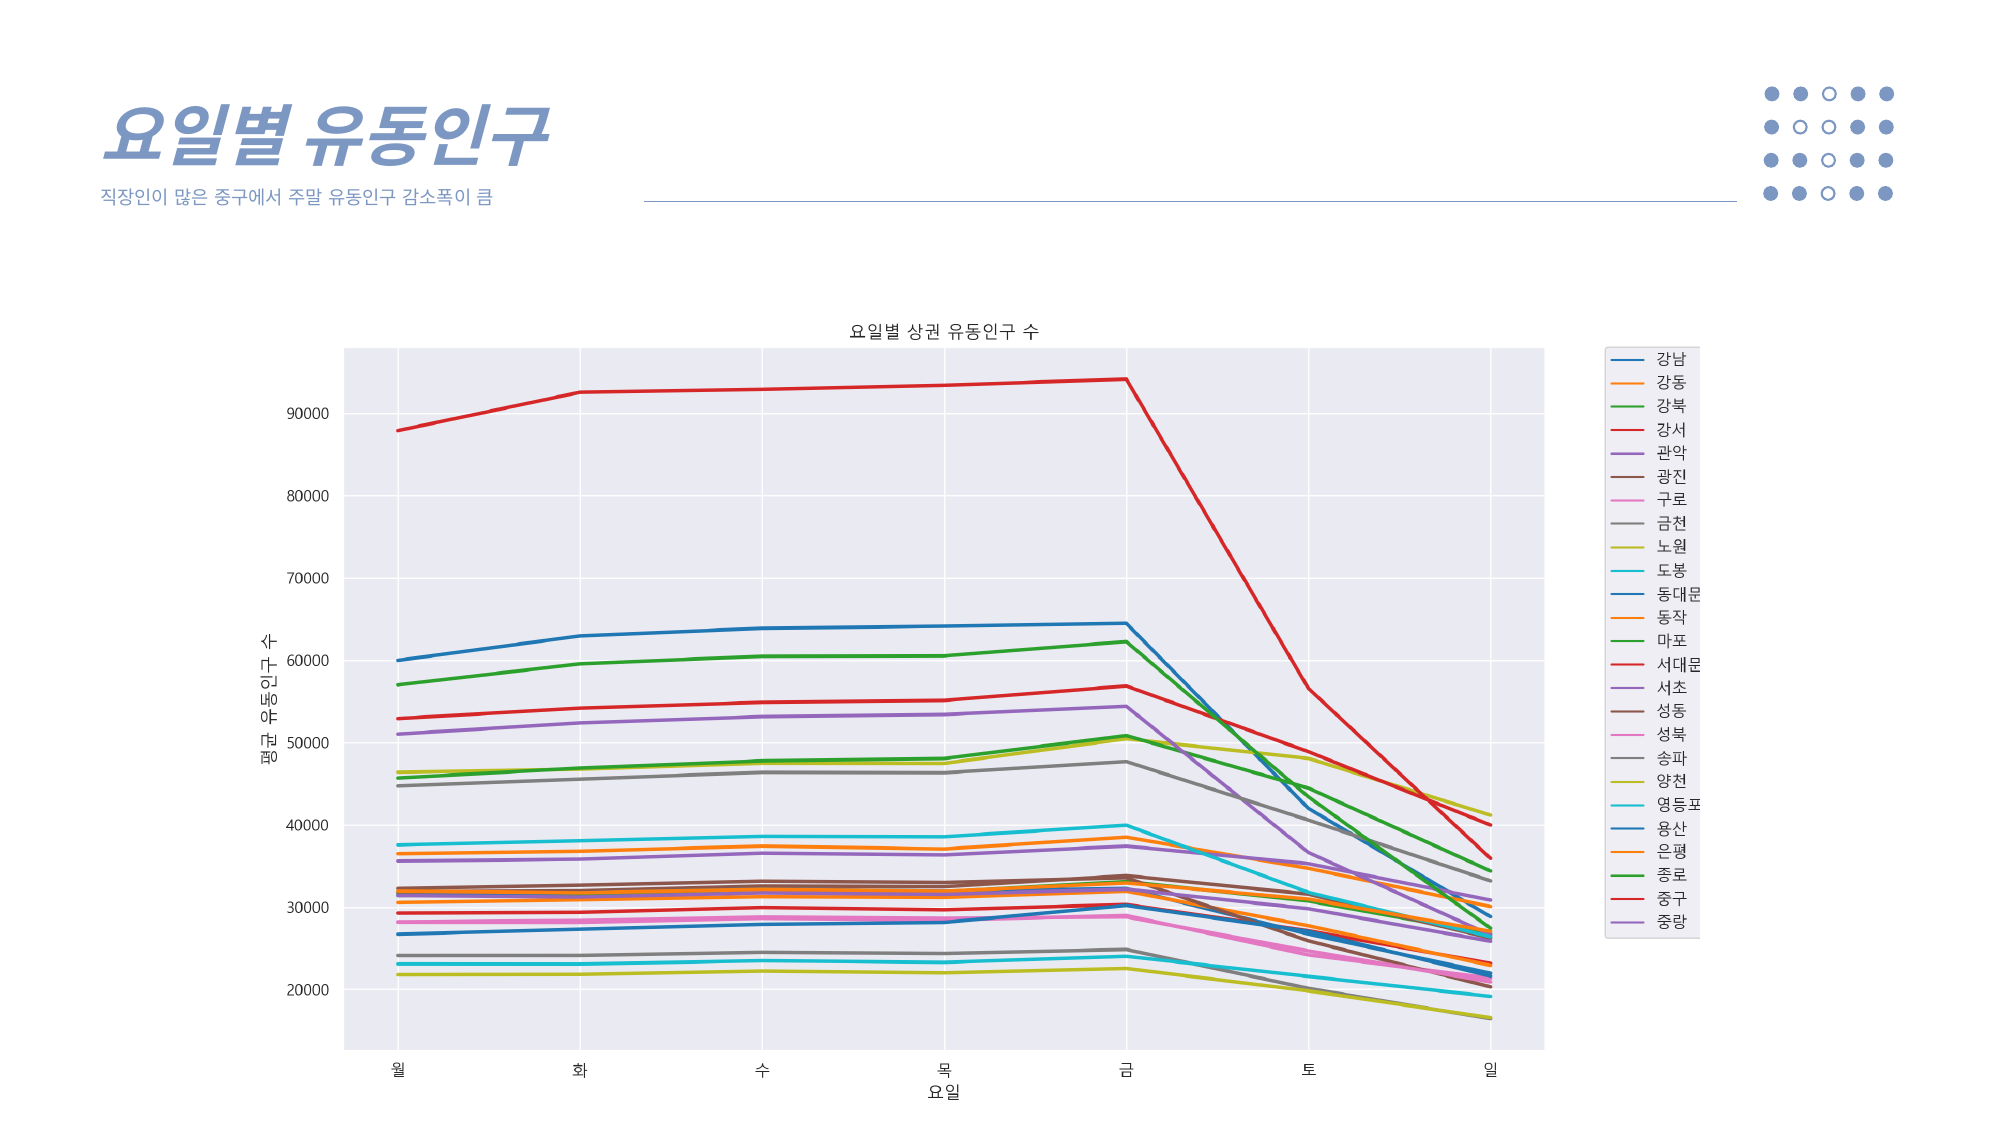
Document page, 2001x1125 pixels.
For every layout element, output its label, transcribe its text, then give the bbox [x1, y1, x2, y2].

text_box [1850, 119, 1866, 135]
text_box [1821, 119, 1837, 135]
text_box [1793, 86, 1809, 102]
picture [149, 235, 1700, 1125]
text_box 요일별 유동인구 직장인이 많은 중구에서 주말 유동인구 감소폭이 큼 [85, 46, 1028, 216]
text_box [1849, 152, 1865, 168]
text_box [1792, 152, 1808, 168]
text_box [1878, 152, 1894, 168]
text_box [1764, 86, 1780, 102]
text_box [1764, 119, 1780, 135]
text_box [1763, 152, 1779, 168]
text_box [1849, 185, 1865, 201]
text_box [1792, 119, 1808, 135]
text_box [1763, 185, 1779, 201]
text_box [1821, 152, 1837, 168]
text_box [1879, 86, 1895, 102]
text_box [1820, 185, 1836, 201]
text_box [1821, 86, 1837, 102]
text_box [1850, 86, 1866, 102]
text_box [1791, 185, 1807, 201]
text_box [1878, 119, 1894, 135]
text_box [1877, 185, 1893, 201]
